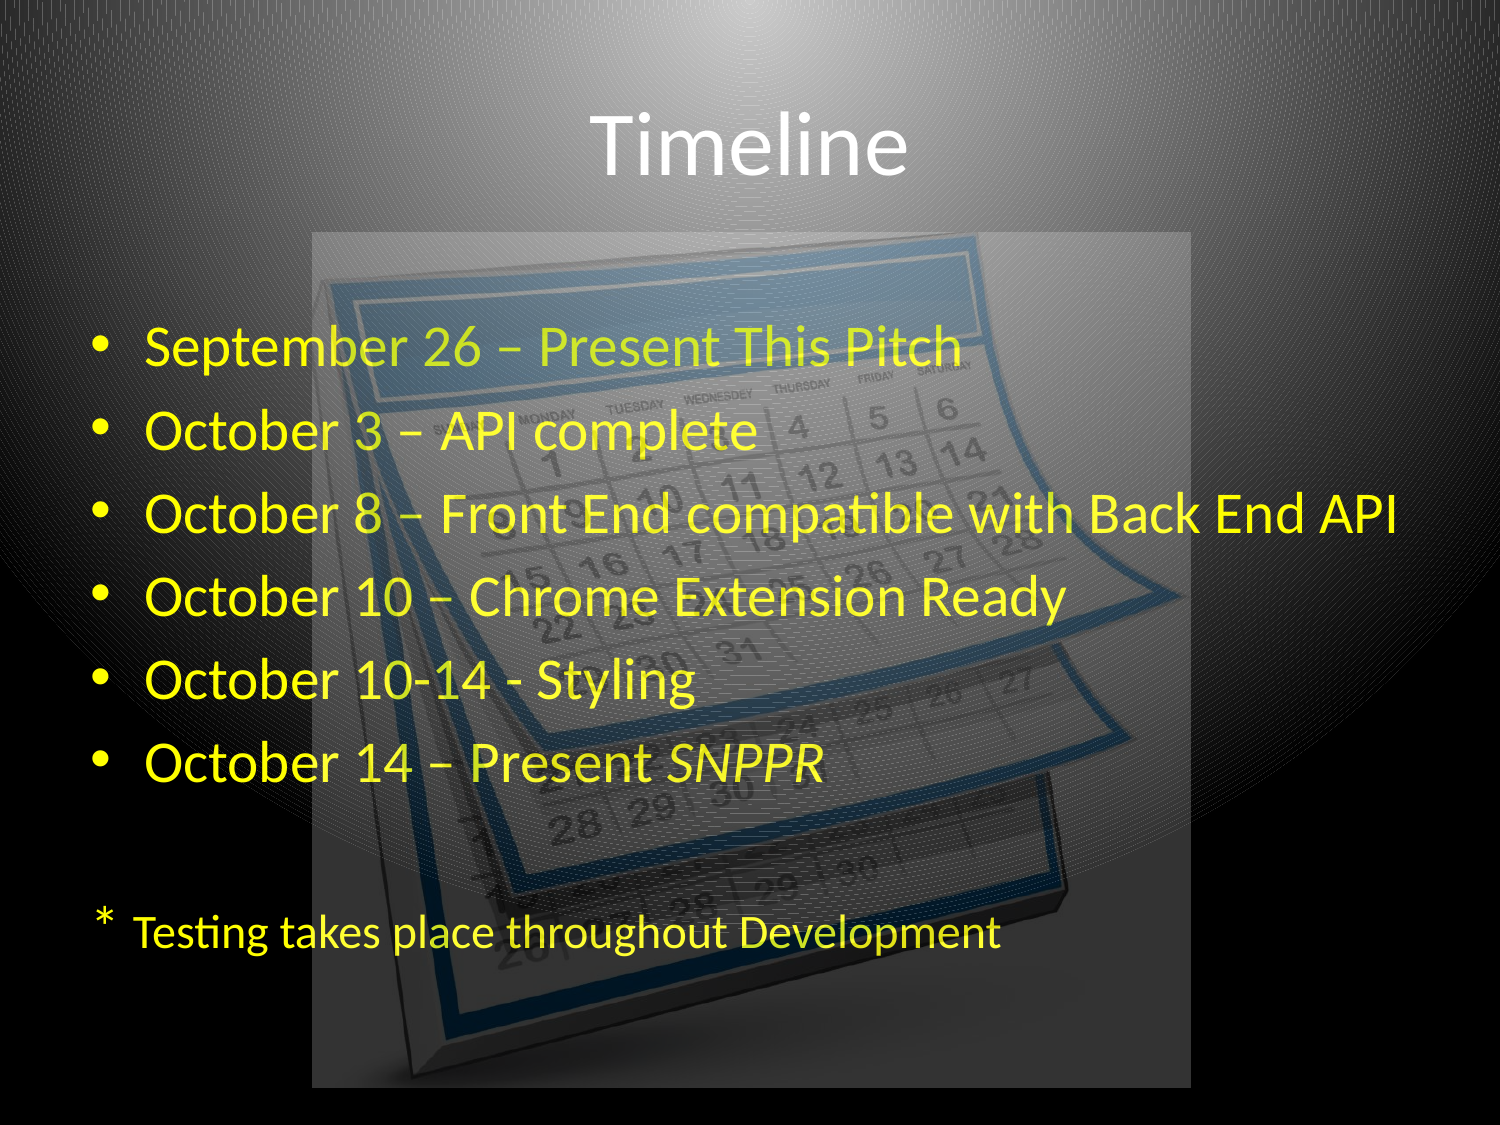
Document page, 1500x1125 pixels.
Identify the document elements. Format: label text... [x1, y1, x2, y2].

list September 26 – Present This Pitch October 3 – API complete October 8 – Front End compatible with Back End API October 10 – Chrome Extension Ready October 10-14 - Styling October 14 – Present SNPPR * Testing takes place throughout Development [75, 299, 307, 1043]
list September 26 – Present This Pitch October 3 – API complete October 8 – Front End compatible with Back End API October 10 – Chrome Extension Ready October 10-14 - Styling October 14 – Present SNPPR * Testing takes place throughout Development [1195, 299, 1425, 1043]
picture [312, 232, 1191, 1088]
title Timeline [75, 45, 1425, 233]
